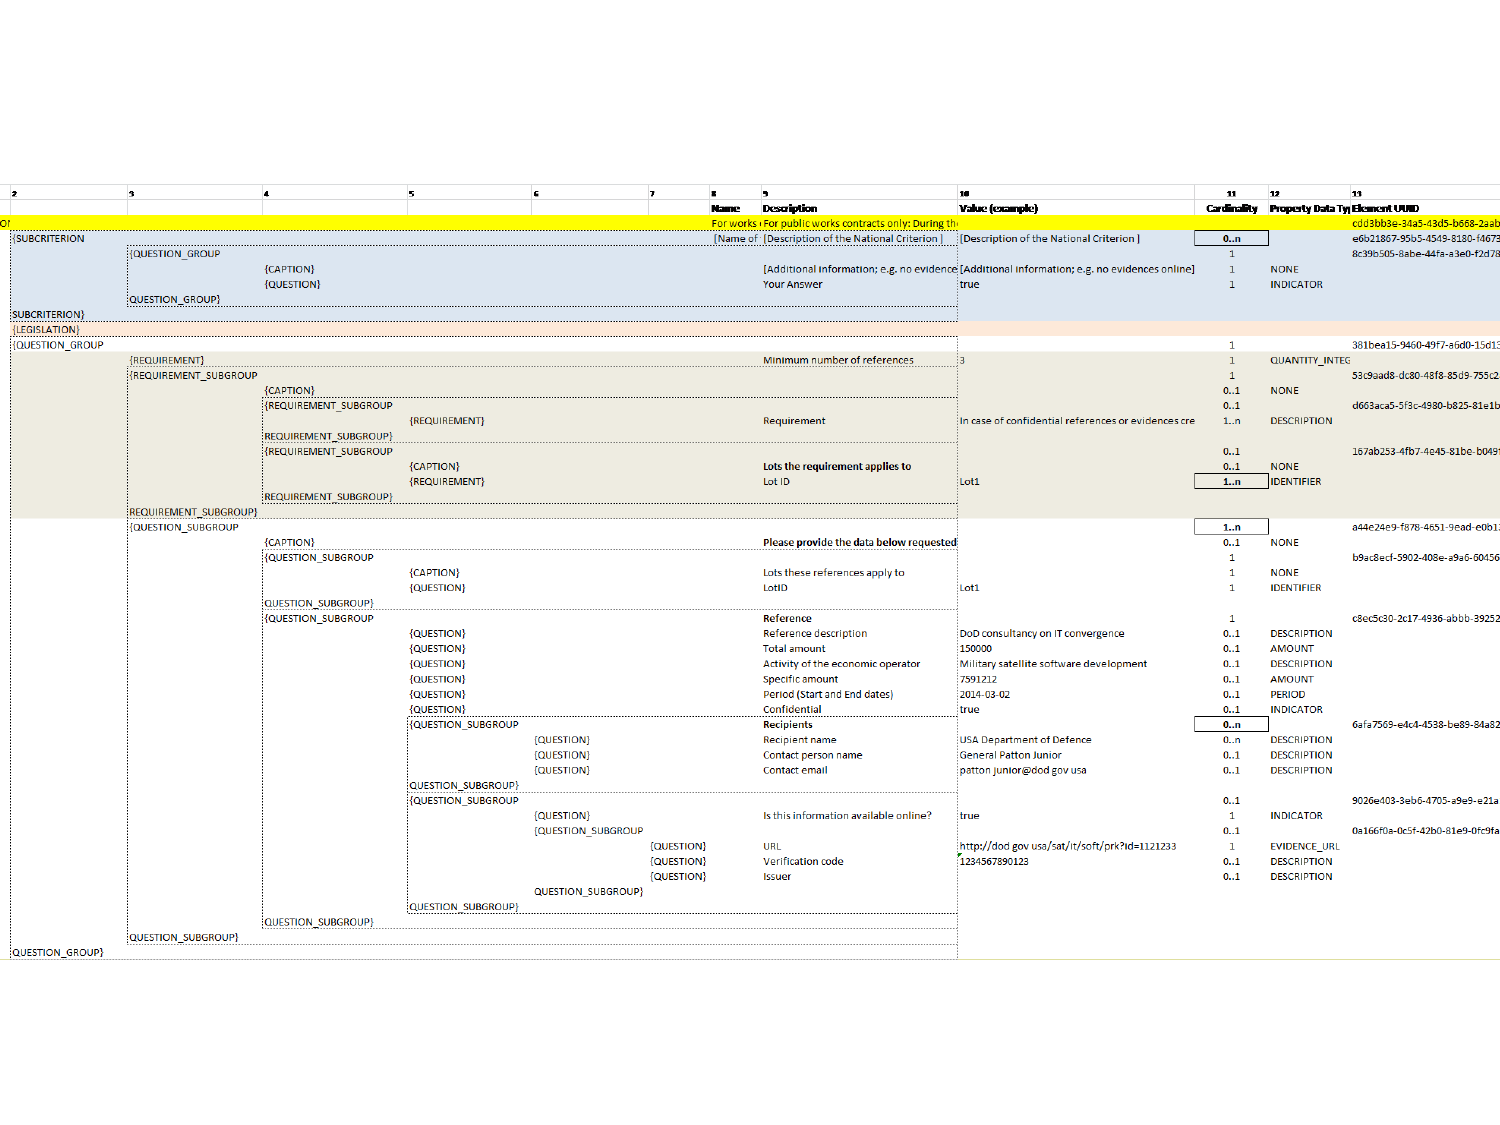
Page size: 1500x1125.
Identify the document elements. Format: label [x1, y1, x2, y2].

picture [0, 184, 1500, 961]
